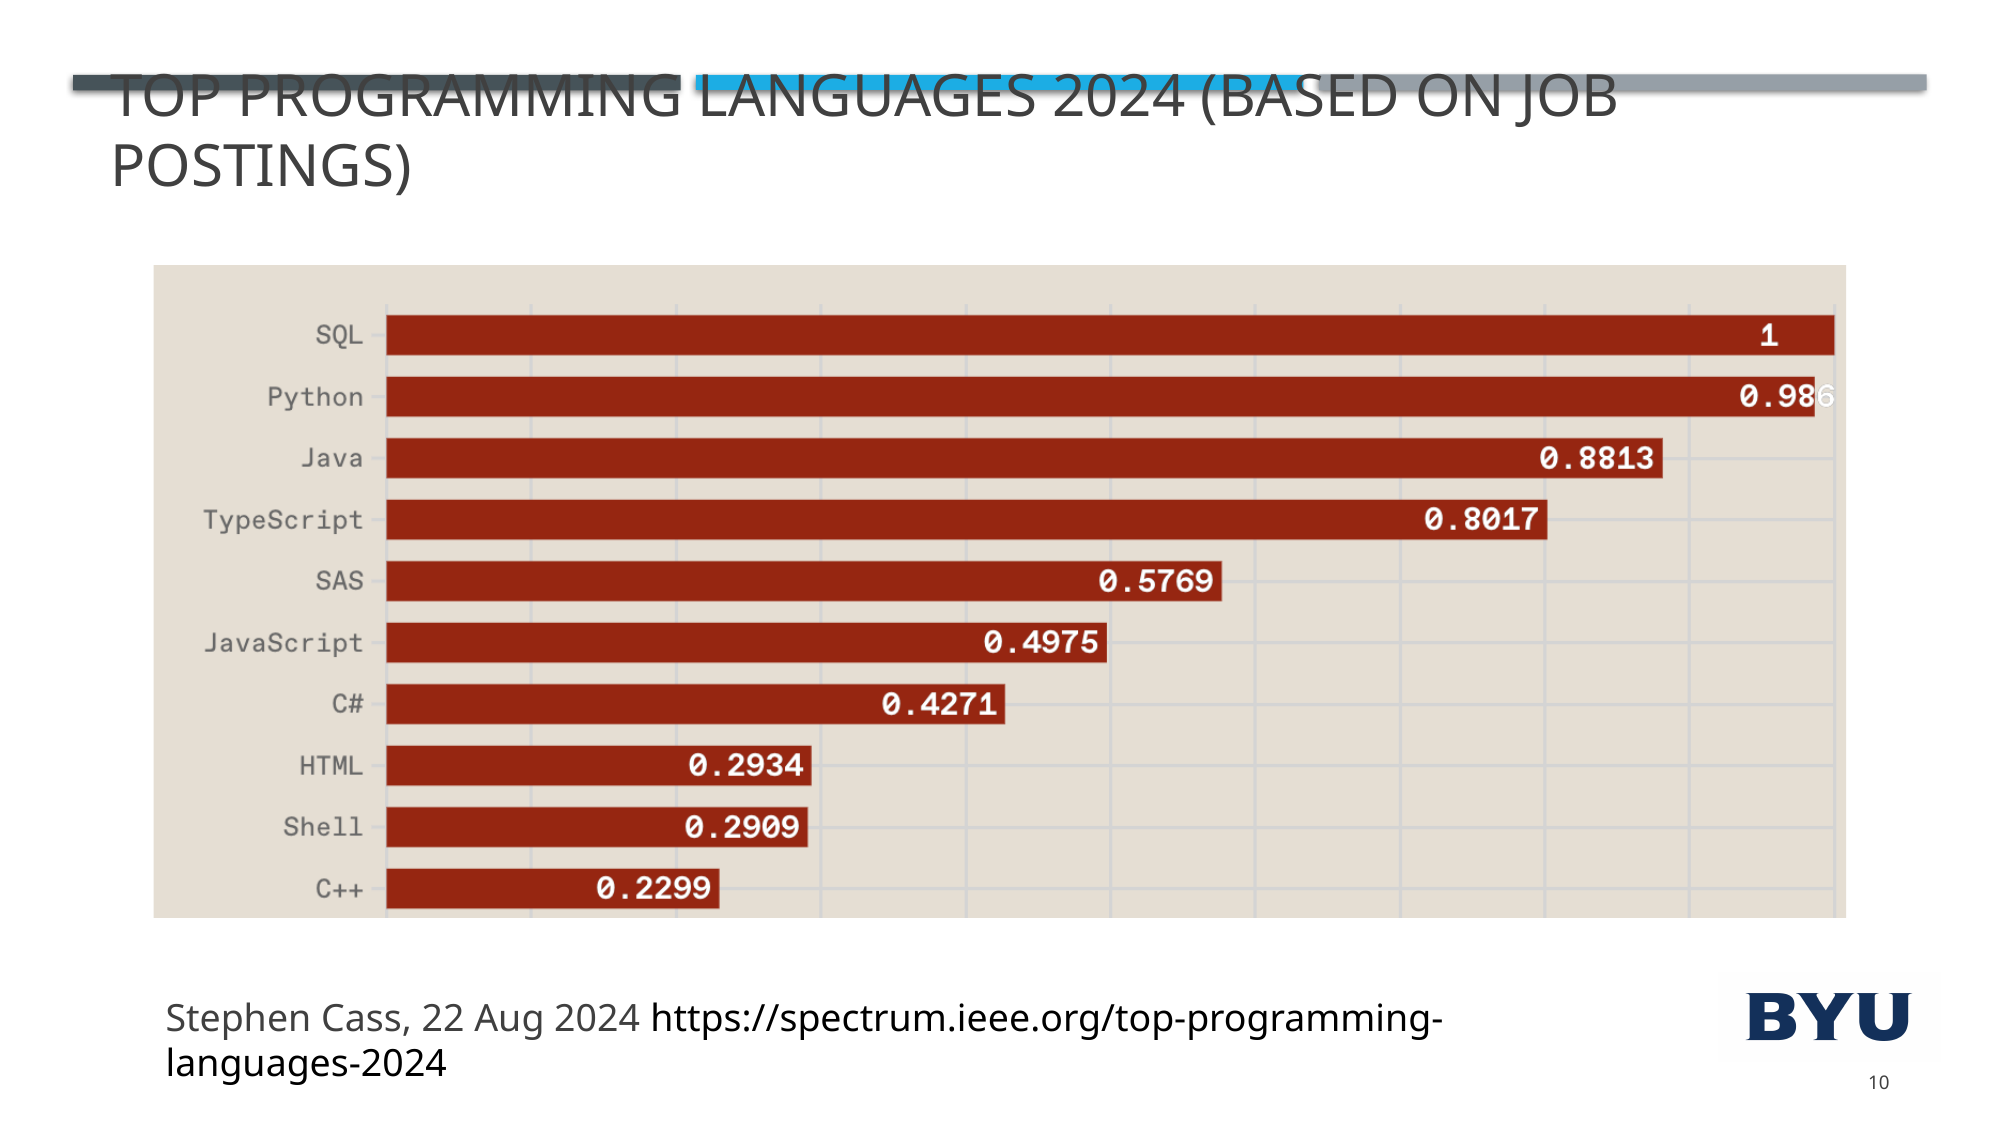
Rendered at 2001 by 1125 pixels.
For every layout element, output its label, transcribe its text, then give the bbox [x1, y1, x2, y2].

picture [1718, 972, 1941, 1062]
text_box Stephen Cass, 22 Aug 2024 https://spectrum.ieee.org/top-programming-languages-2024 [150, 986, 1626, 1091]
slide_number 10 [1732, 1053, 1905, 1114]
picture [153, 265, 1847, 919]
title Top Programming Languages 2024 (Based on Job postings) [95, 115, 1905, 206]
